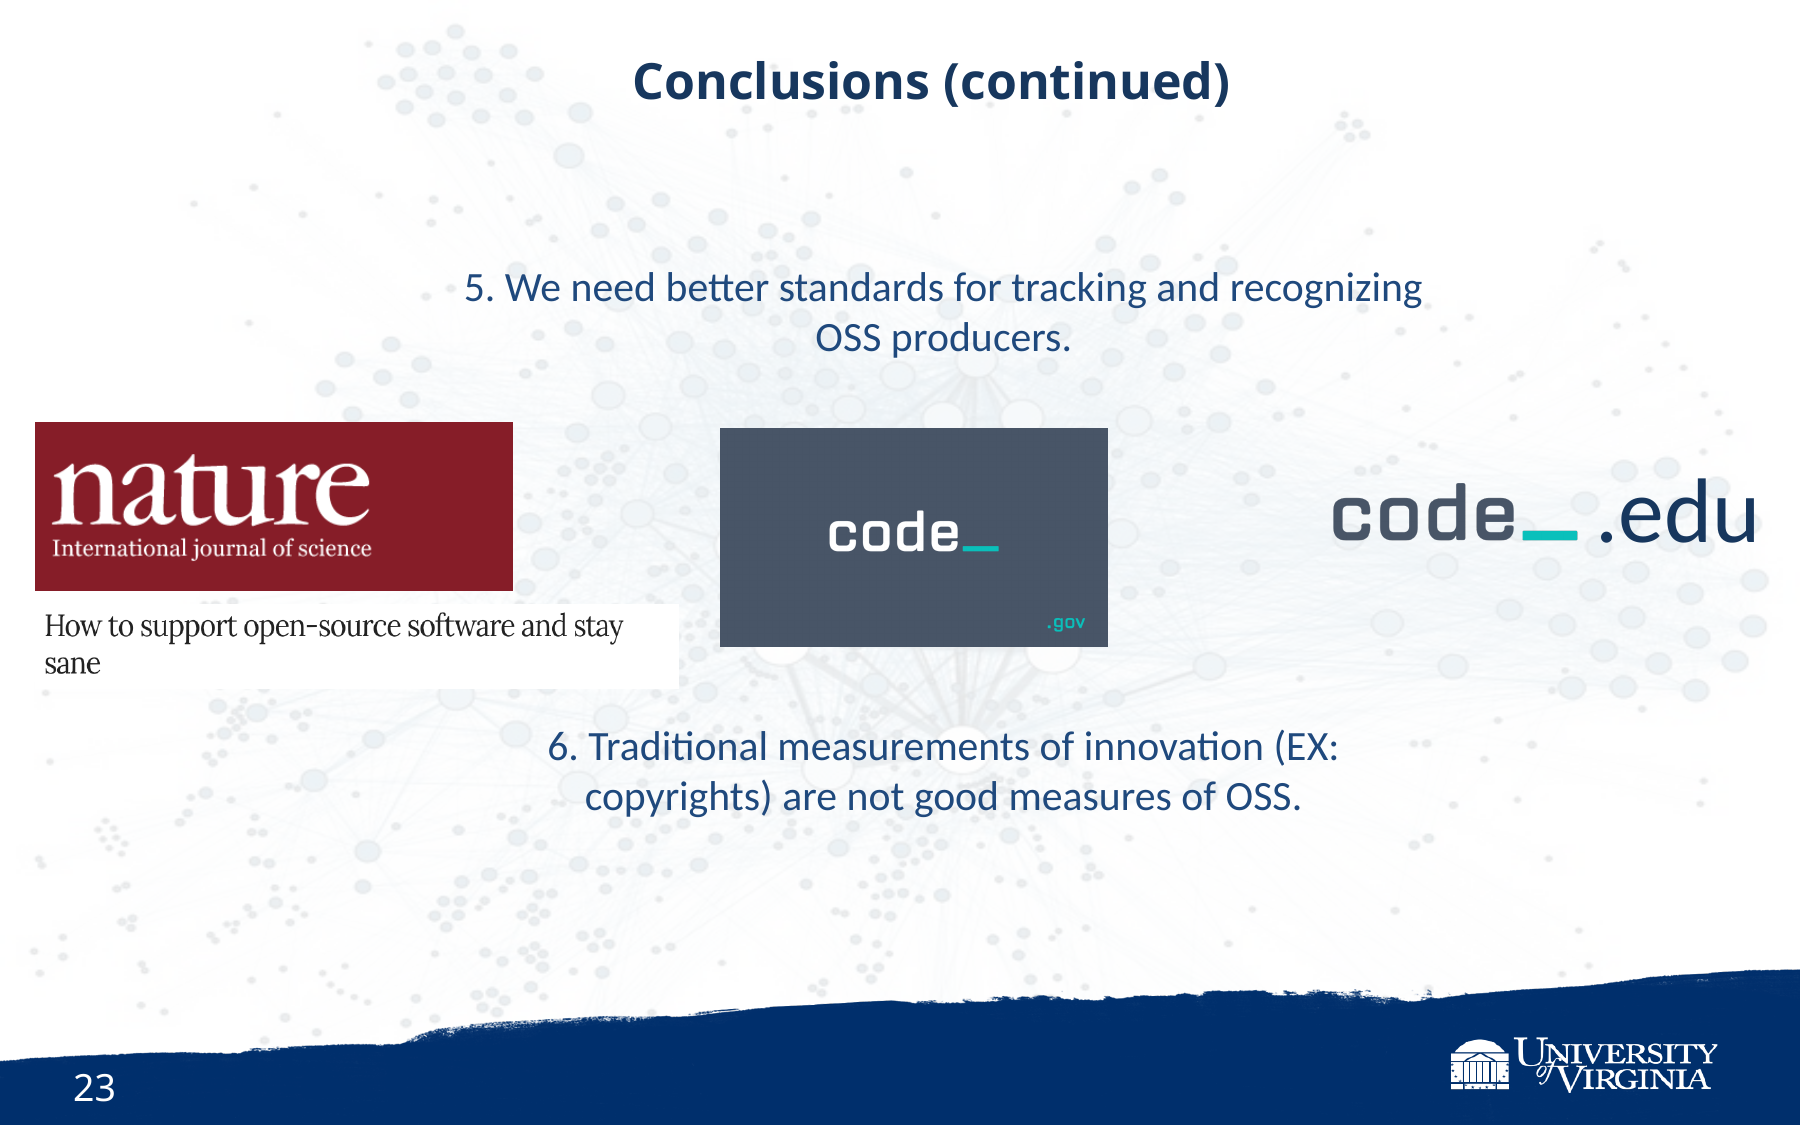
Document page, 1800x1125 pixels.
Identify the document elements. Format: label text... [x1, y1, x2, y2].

picture [34, 604, 680, 689]
picture [35, 422, 514, 591]
picture [0, 852, 1800, 1125]
text_box 5. We need better standards for tracking and recognizing OSS producers. 6. Traditional measurements of innovation (EX: copyrights) are not good measures of OSS. [442, 194, 1445, 912]
picture [720, 428, 1800, 647]
slide_number 23 [58, 1059, 479, 1120]
list Conclusions (continued) [181, 42, 1682, 152]
